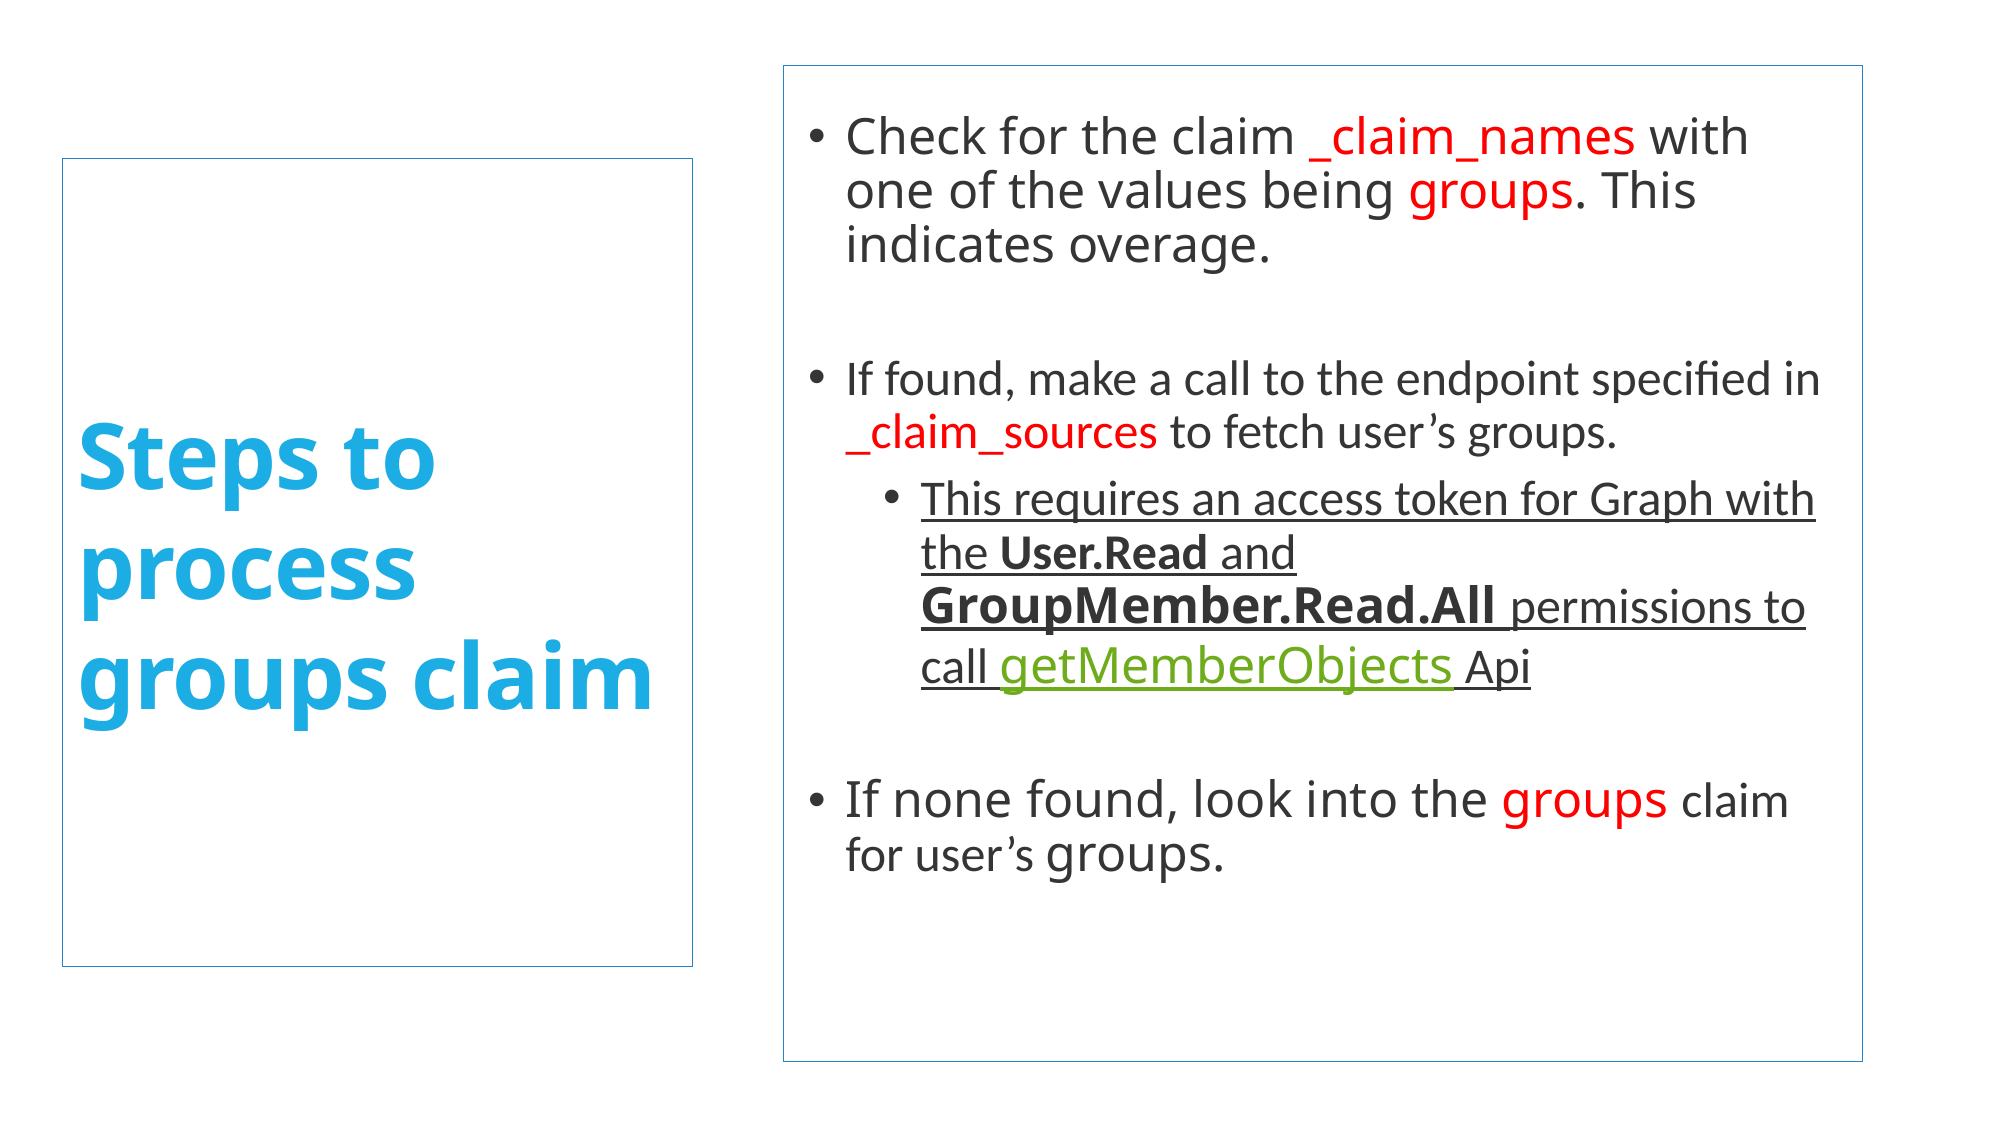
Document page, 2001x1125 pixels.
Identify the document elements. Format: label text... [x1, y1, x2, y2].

title Steps to process groups claim [62, 158, 693, 967]
text_box Check for the claim _claim_names with one of the values being groups. This indicates overage. If found, make a call to the endpoint specified in _claim_sources to fetch user’s groups. This requires an access token for Graph with the User.Read and GroupMember.Read.All permissions to call getMemberObjects Api If none found, look into the groups claim for user’s groups. [783, 65, 1863, 1062]
